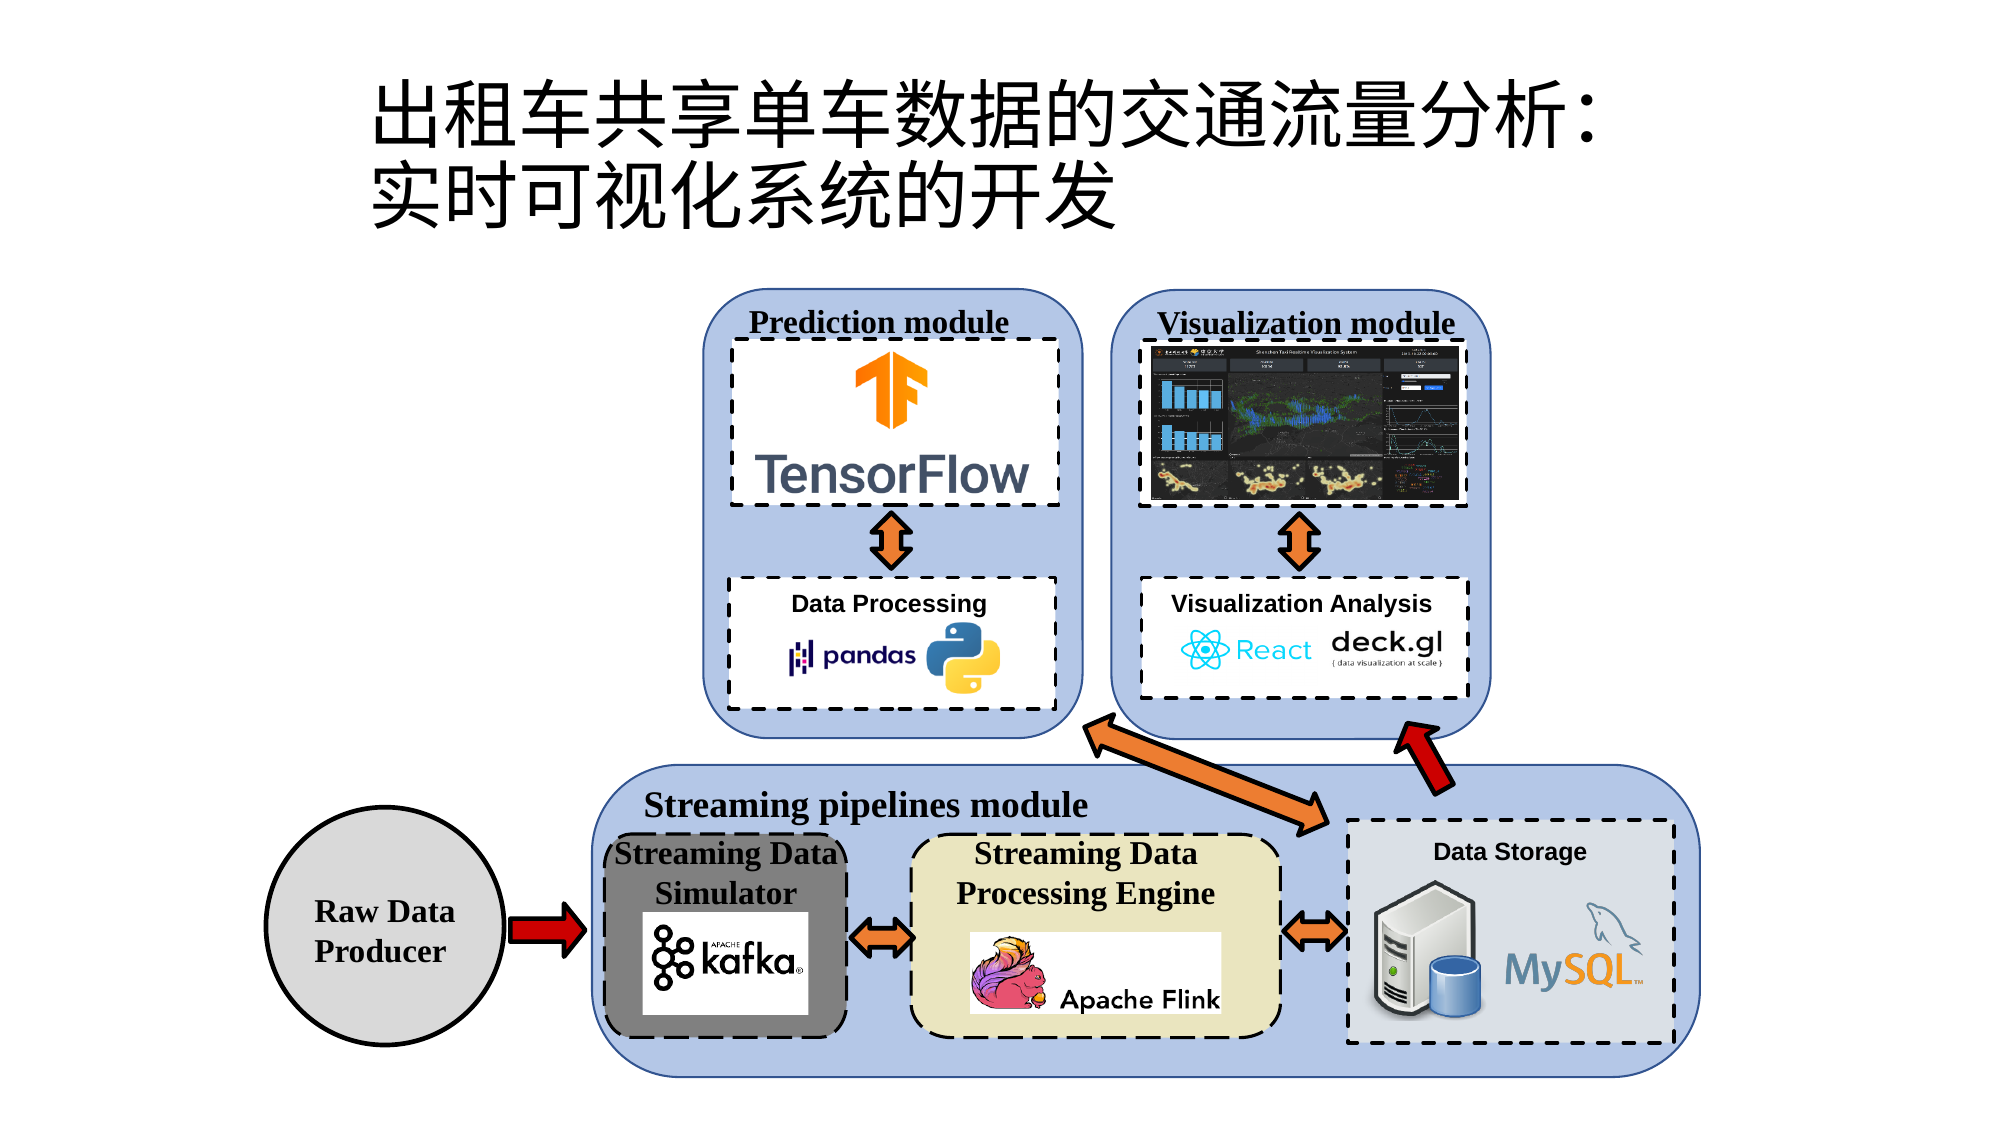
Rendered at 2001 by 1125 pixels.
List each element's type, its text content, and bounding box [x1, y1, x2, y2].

title 出租车共享单车数据的交通流量分析：实时可视化系统的开发 [353, 59, 1647, 258]
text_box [265, 288, 1700, 1078]
